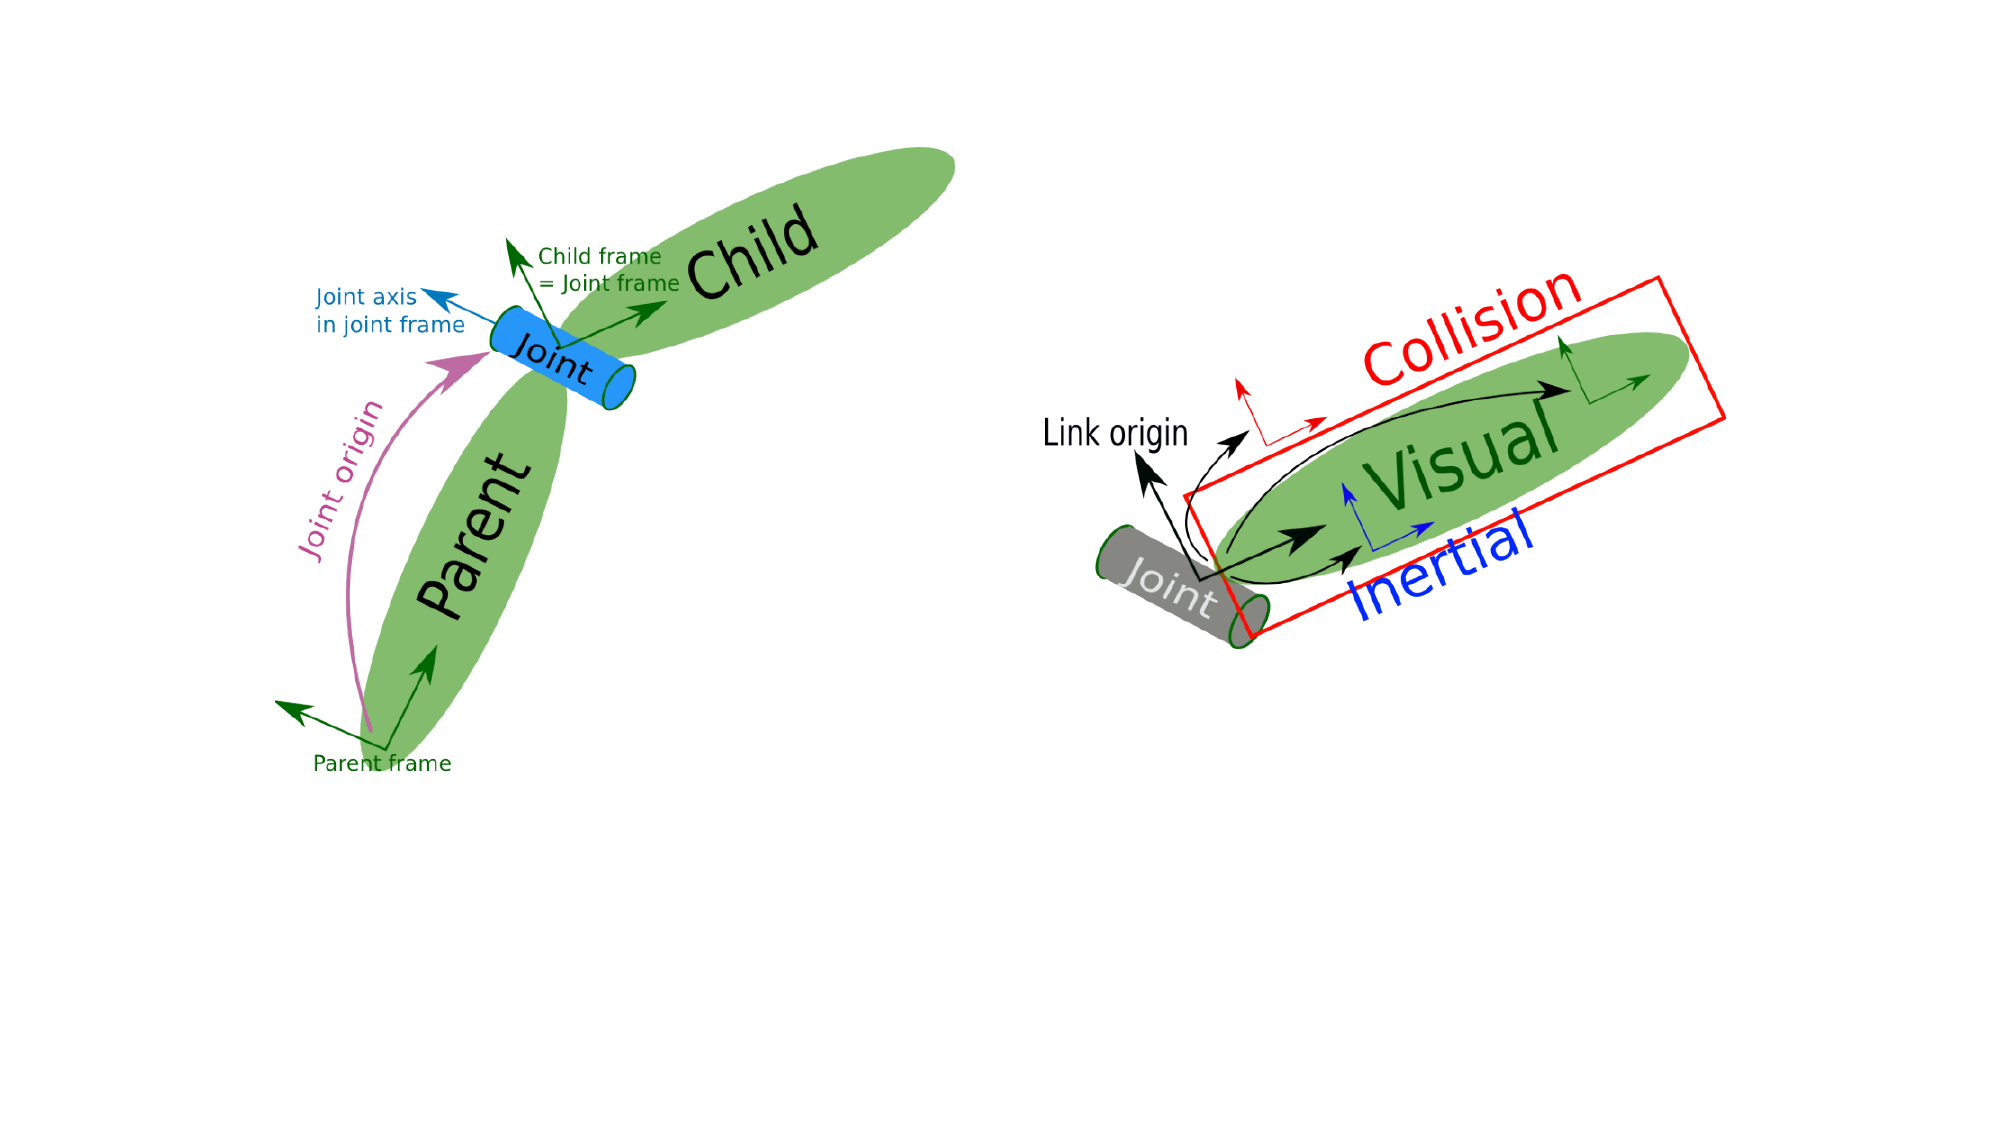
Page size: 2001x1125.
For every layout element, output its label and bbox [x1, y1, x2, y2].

text_box [1044, 147, 1726, 772]
picture [274, 147, 956, 772]
